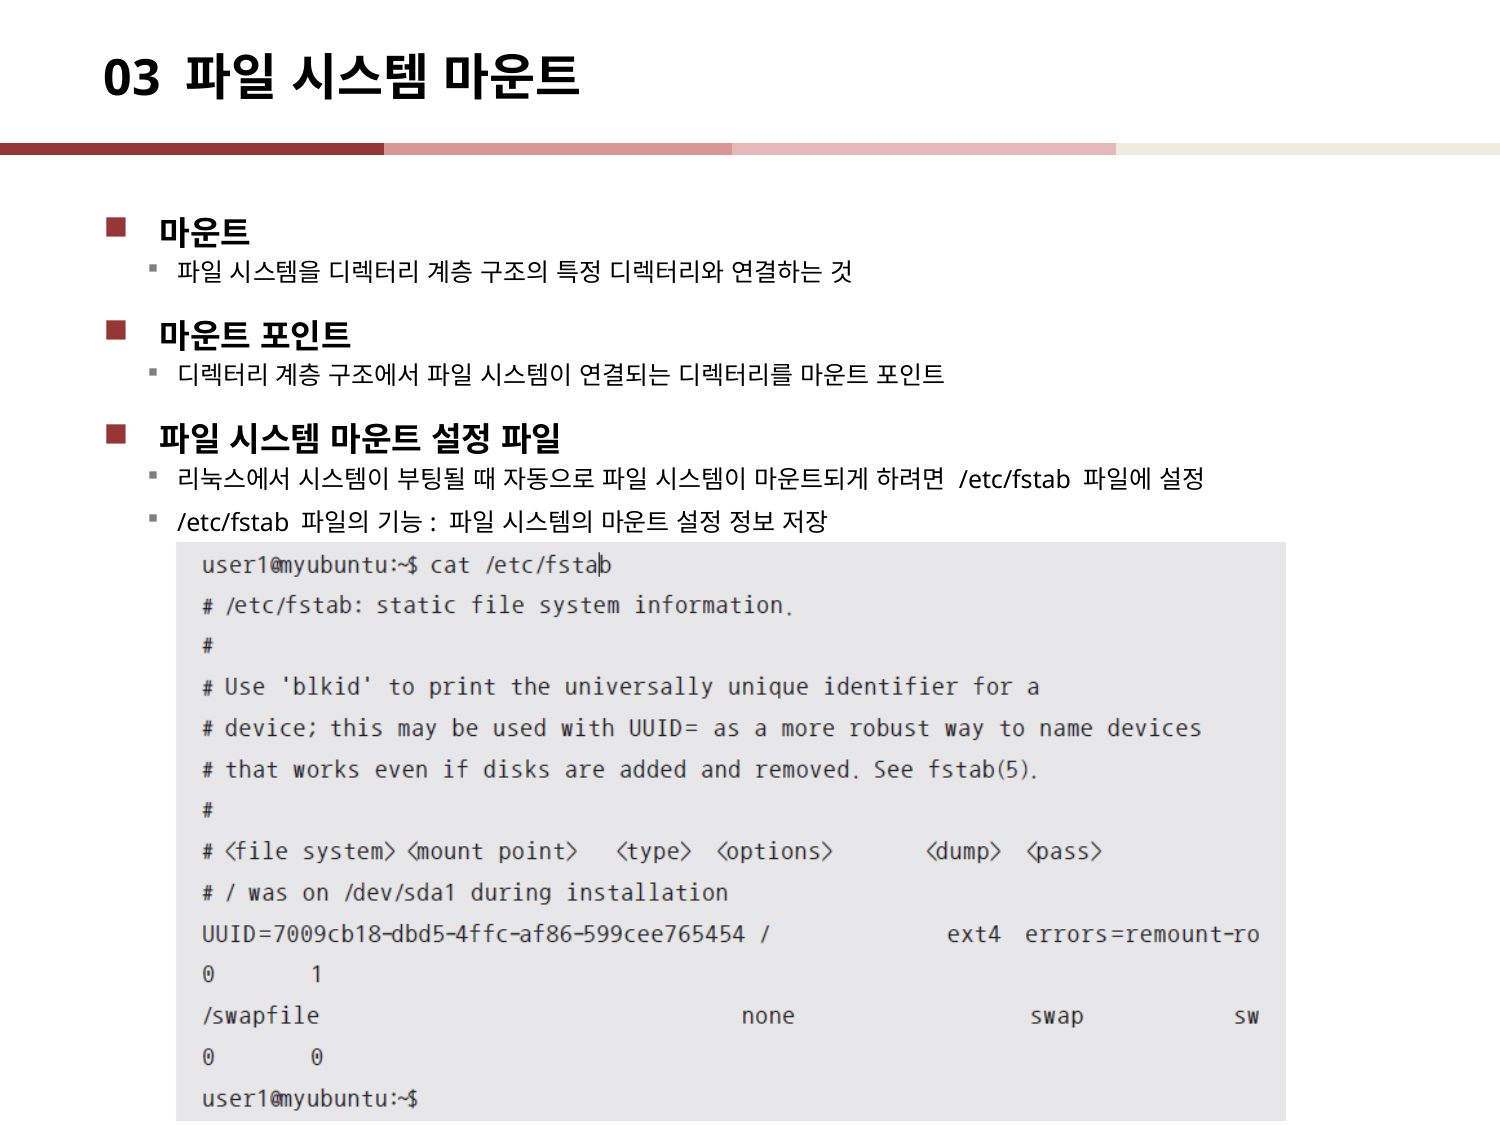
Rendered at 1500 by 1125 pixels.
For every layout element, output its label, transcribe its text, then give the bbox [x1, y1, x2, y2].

list 마운트 파일 시스템을 디렉터리 계층 구조의 특정 디렉터리와 연결하는 것 마운트 포인트 디렉터리 계층 구조에서 파일 시스템이 연결되는 디렉터리를 마운트 포인트 파일 시스템 마운트 설정 파일 리눅스에서 시스템이 부팅될 때 자동으로 파일 시스템이 마운트되게 하려면 /etc/fstab 파일에 설정 /etc/fstab 파일의 기능: 파일 시스템의 마운트 설정 정보 저장 [88, 184, 1436, 1071]
title 03 파일 시스템 마운트 [88, 30, 1330, 121]
picture [170, 542, 1290, 1121]
